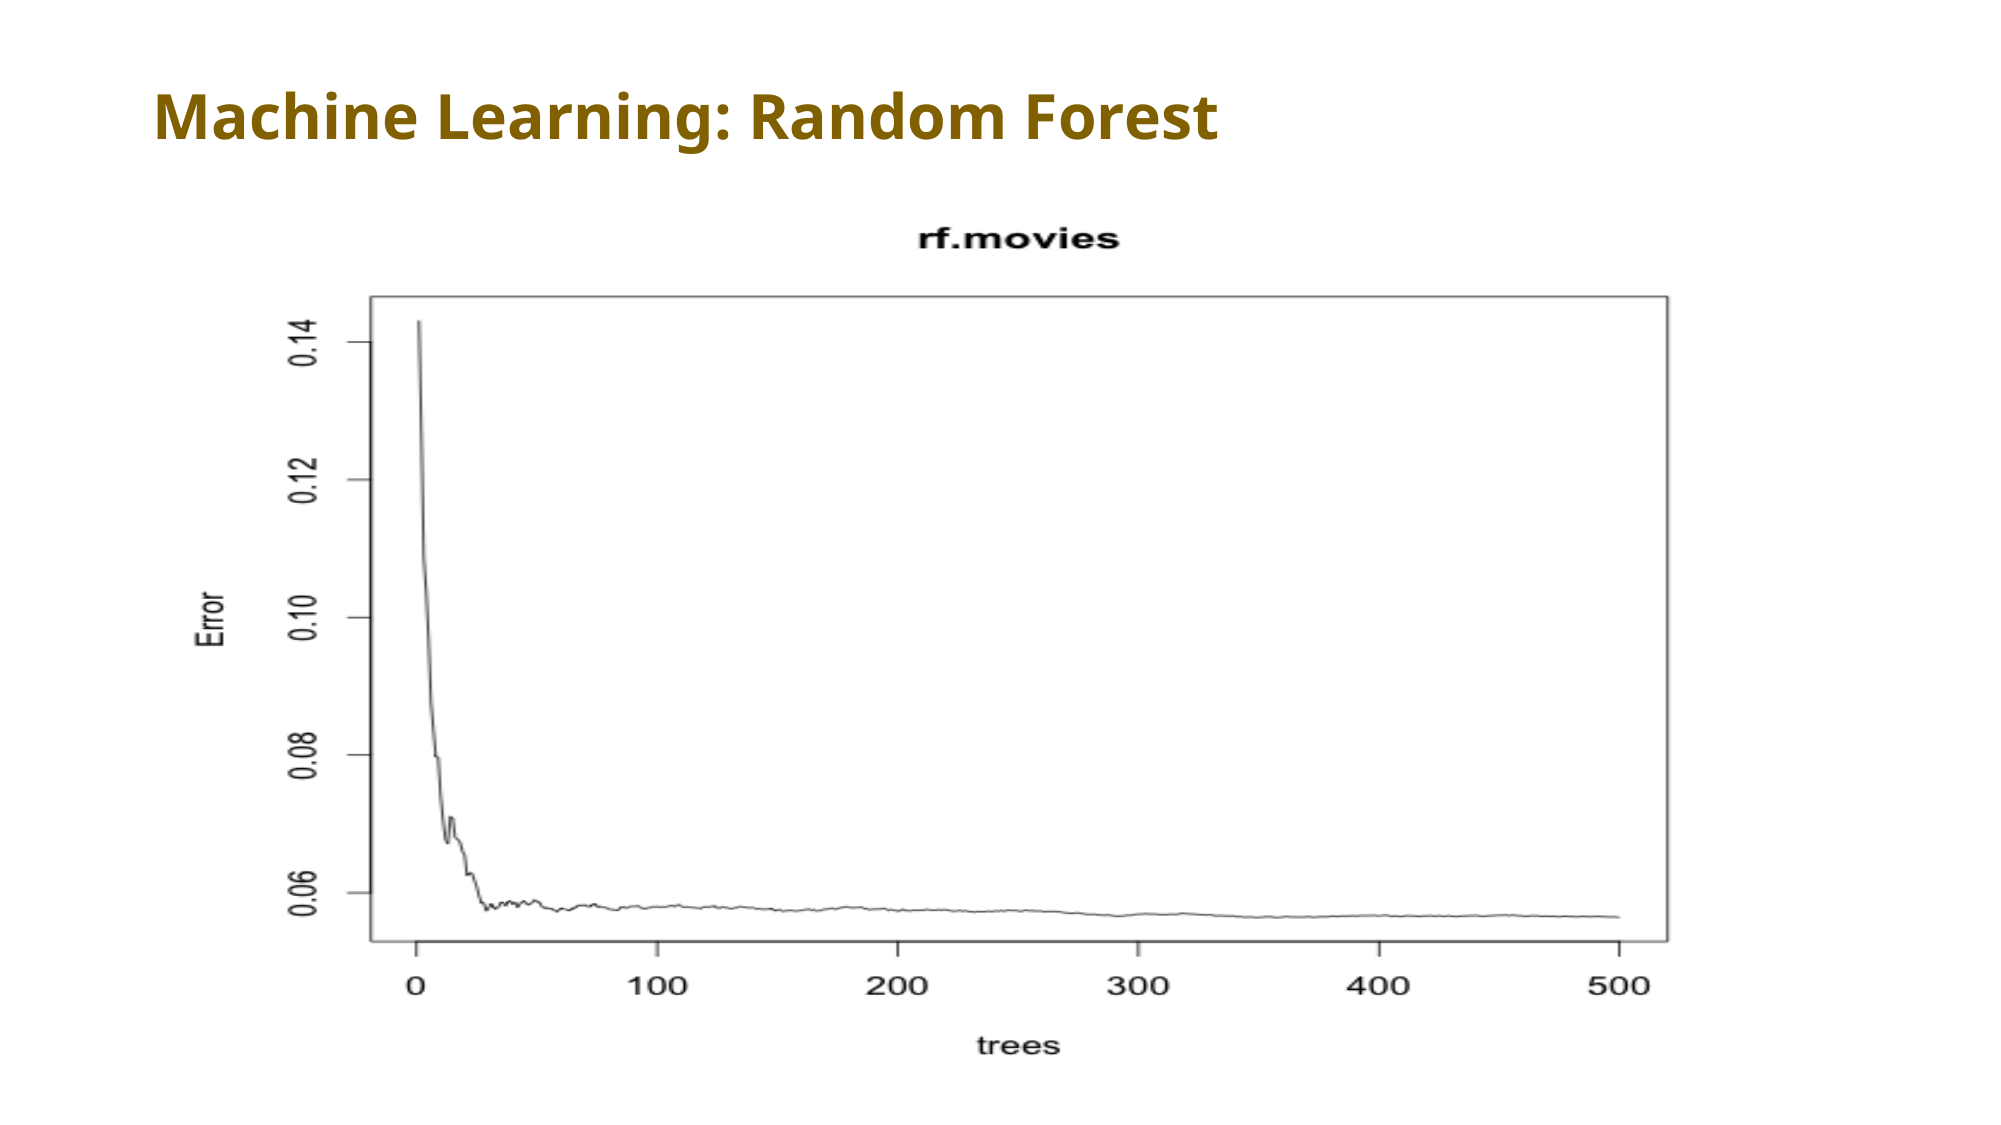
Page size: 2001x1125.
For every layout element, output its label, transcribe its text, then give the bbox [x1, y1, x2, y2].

title Machine Learning: Random Forest [137, 59, 1863, 178]
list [182, 177, 1765, 1091]
